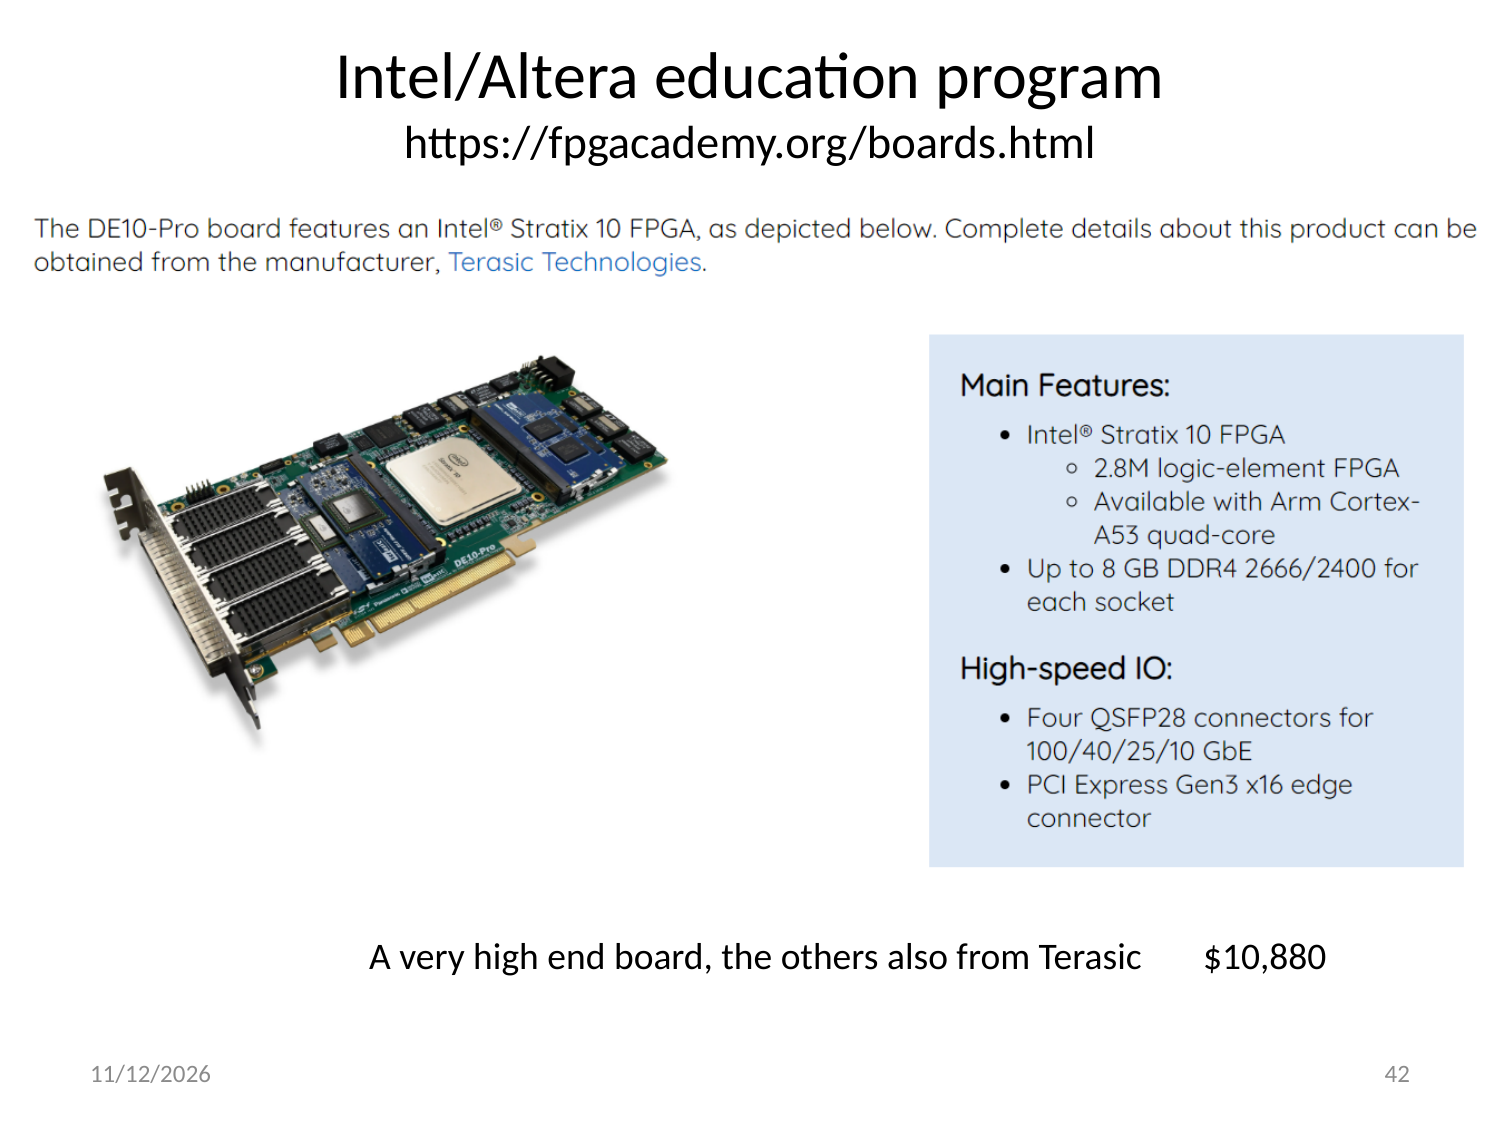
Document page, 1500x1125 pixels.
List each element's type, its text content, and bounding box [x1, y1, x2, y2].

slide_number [75, 1042, 425, 1103]
slide_number 42 [1074, 1042, 1425, 1103]
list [28, 212, 1484, 876]
title Intel/Altera education program https://fpgacademy.org/boards.html [75, 24, 1425, 175]
text_box $10,880 [1188, 924, 1342, 985]
text_box A very high end board, the others also from Terasic [354, 924, 1158, 985]
